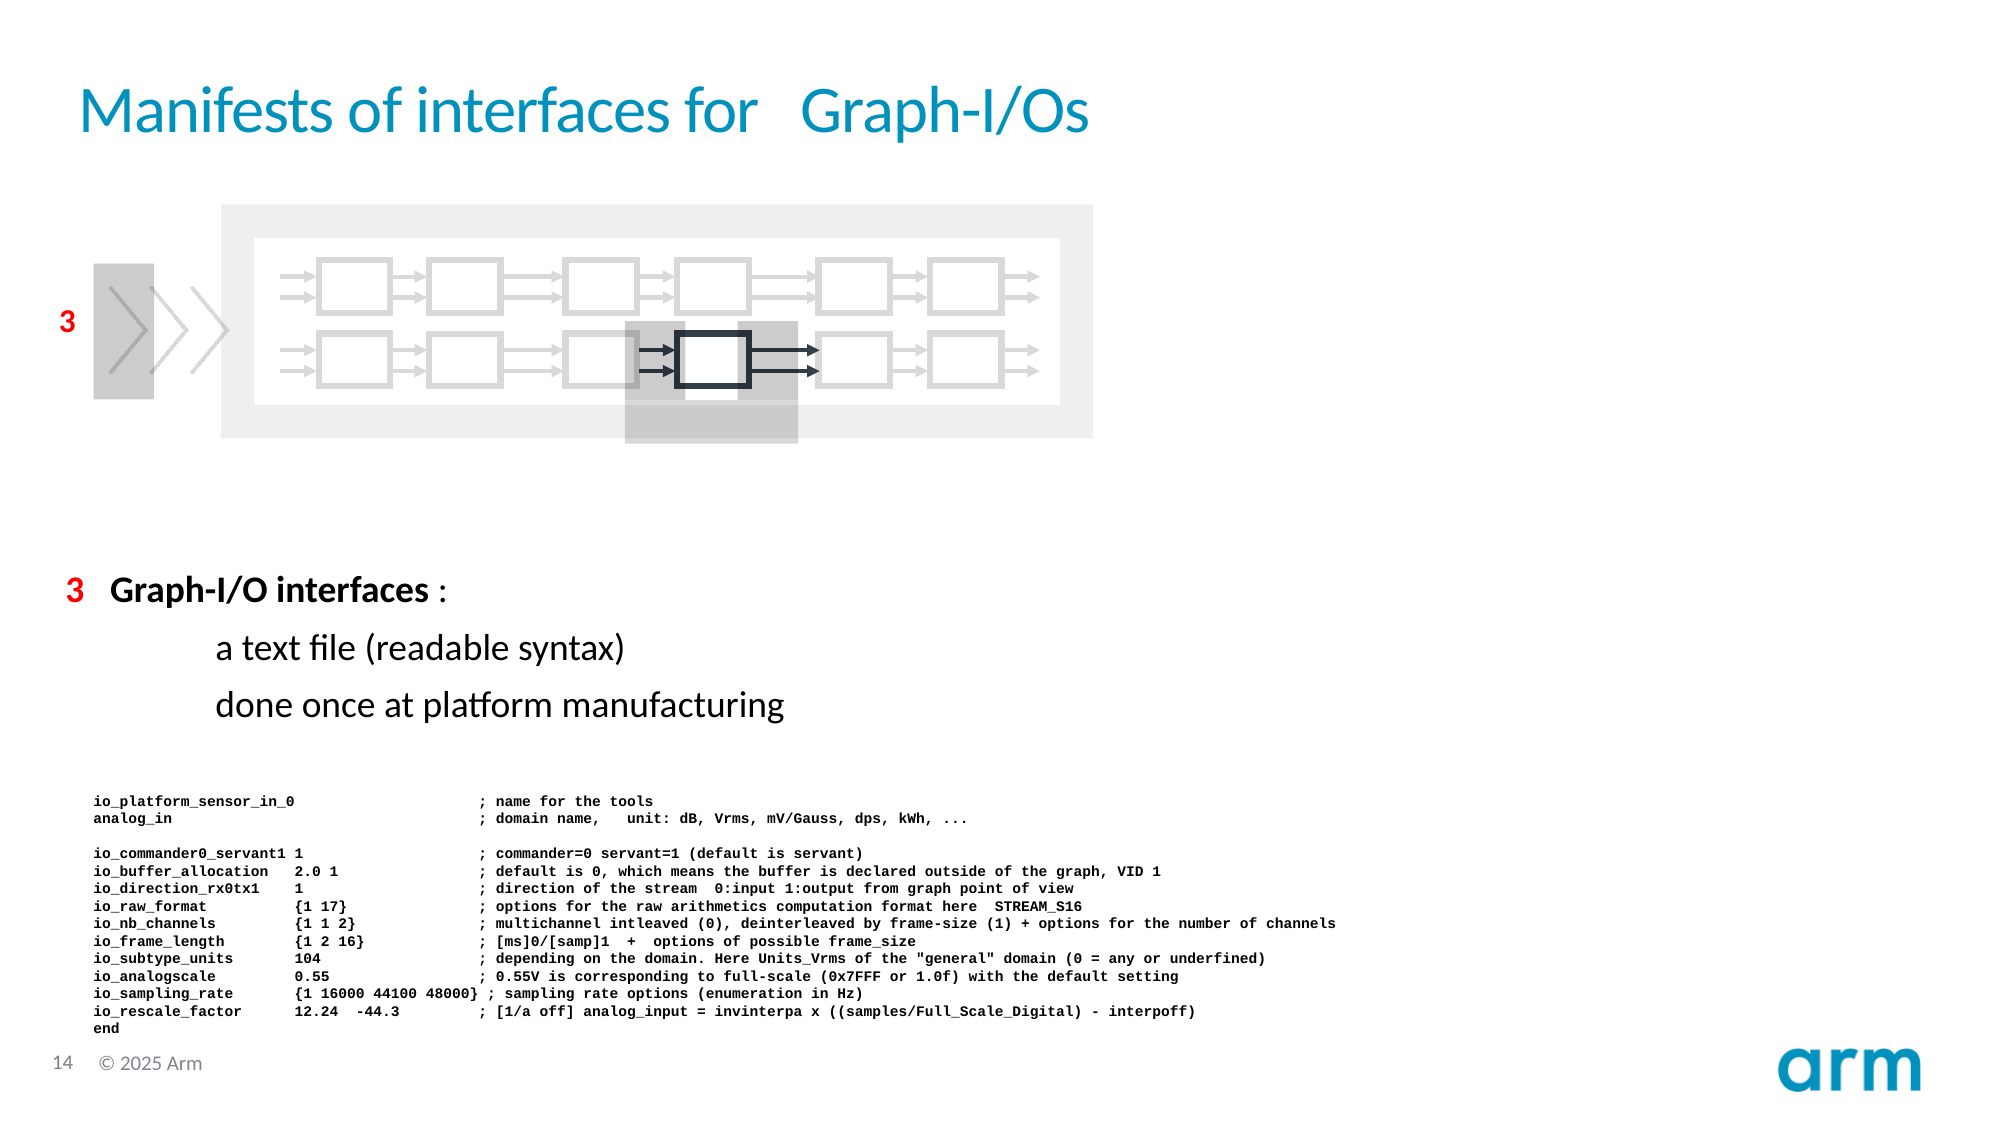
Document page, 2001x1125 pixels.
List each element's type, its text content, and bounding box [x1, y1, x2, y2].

picture [1777, 1047, 1922, 1093]
text_box io_platform_sensor_in_0 ; name for the tools analog_in ; domain name, unit: dB, Vrms, mV/Gauss, dps, kWh, ... io_commander0_servant1 1 ; commander=0 servant=1 (default is servant) io_buffer_allocation 2.0 1 ; default is 0, which means the buffer is declared outside of the graph, VID 1 io_direction_rx0tx1 1 ; direction of the stream 0:input 1:output from graph point of view io_raw_format {1 17} ; options for the raw arithmetics computation format here STREAM_S16 io_nb_channels {1 1 2} ; multichannel intleaved (0), deinterleaved by frame-size (1) + options for the number of channels io_frame_length {1 2 16} ; [ms]0/[samp]1 + options of possible frame_size io_subtype_units 104 ; depending on the domain. Here Units_Vrms of the "general" domain (0 = any or underfined) io_analogscale 0.55 ; 0.55V is corresponding to full-scale (0x7FFF or 1.0f) with the default setting io_sampling_rate {1 16000 44100 48000} ; sampling rate options (enumeration in Hz) io_rescale_factor 12.24 -44.3 ; [1/a off] analog_input = invinterpa x ((samples/Full_Scale_Digital) - interpoff) end [78, 784, 1488, 1044]
text_box 3 Graph-I/O interfaces : a text file (readable syntax) done once at platform manufacturing [50, 557, 1733, 733]
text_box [43, 221, 1077, 444]
title Manifests of interfaces for Graph-I/Os [78, 78, 1922, 186]
